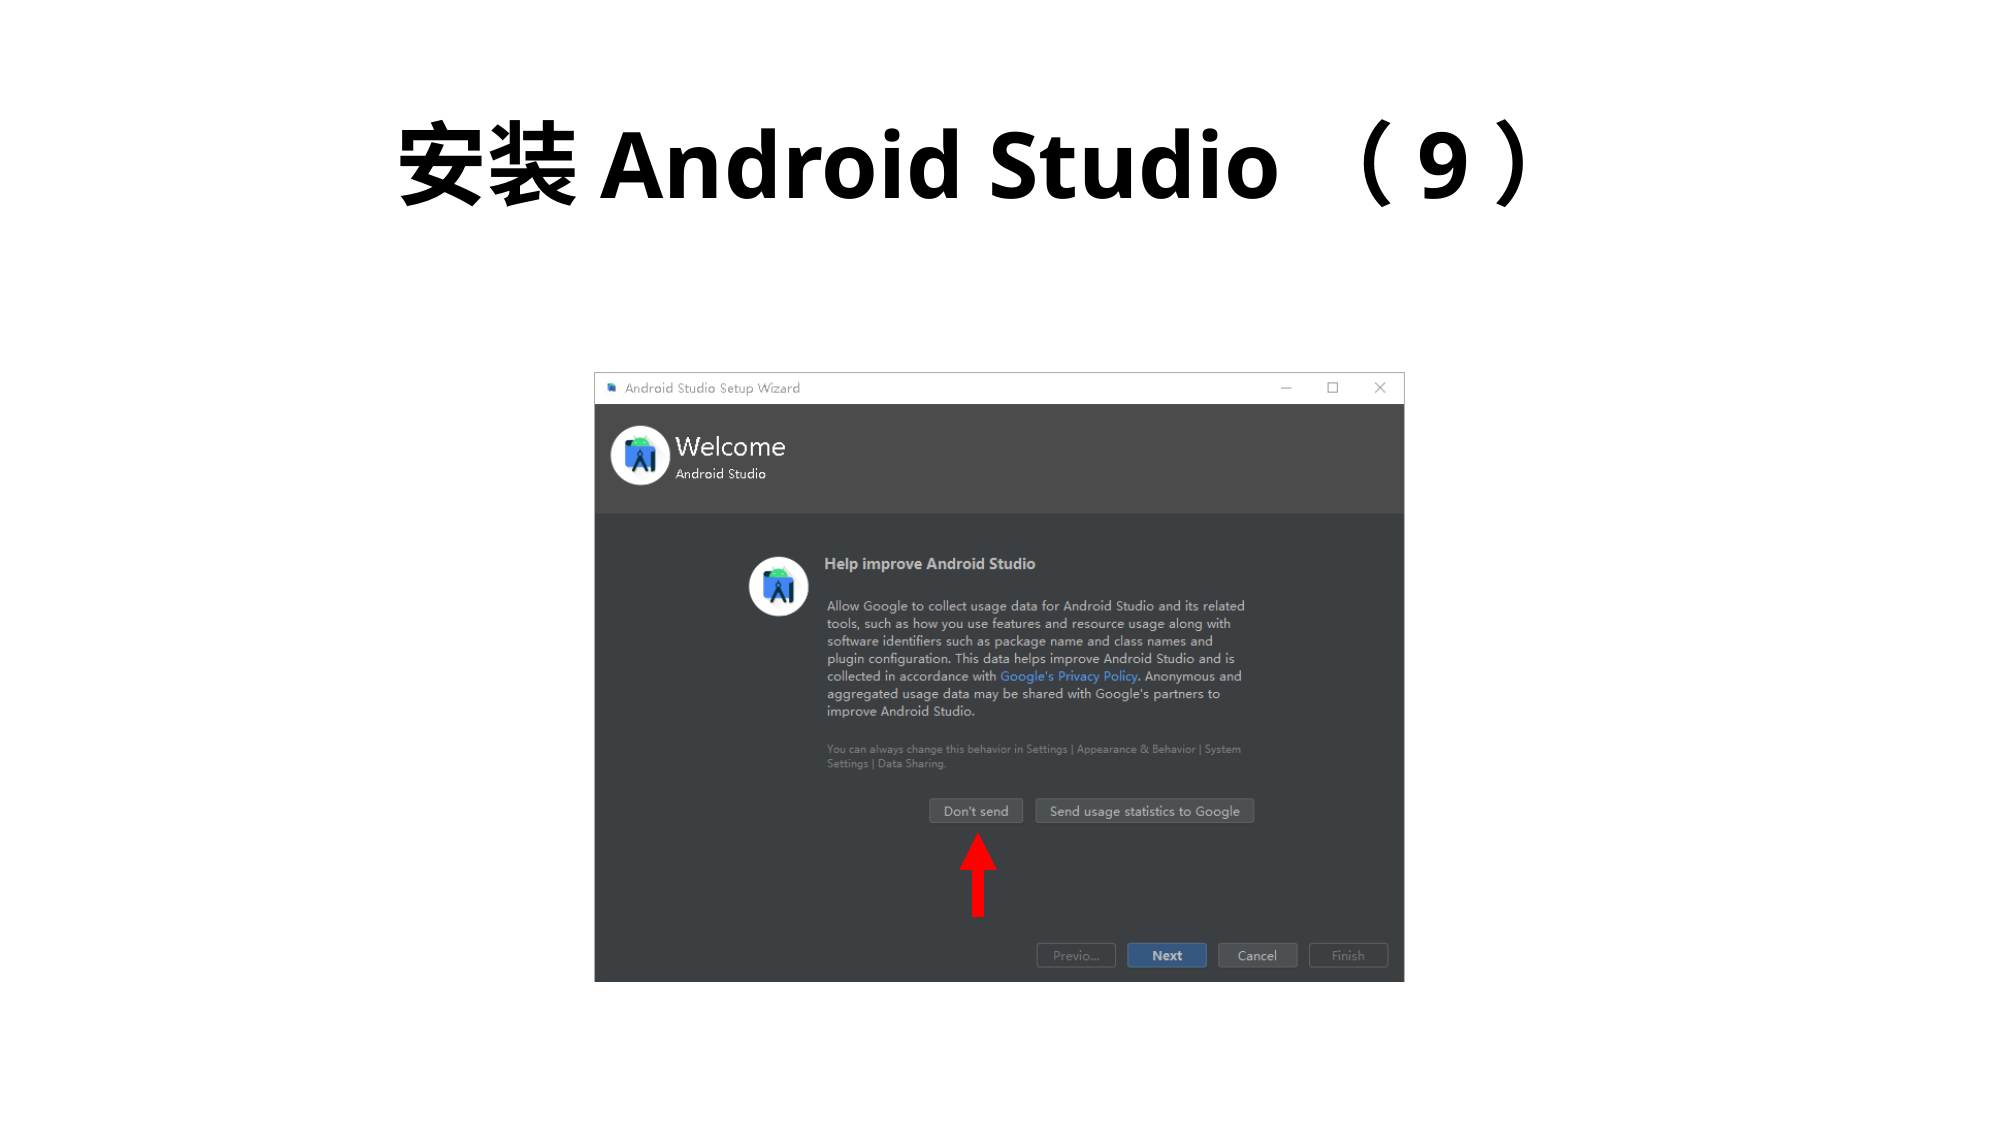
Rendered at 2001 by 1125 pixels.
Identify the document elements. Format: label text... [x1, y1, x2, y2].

picture [594, 370, 1406, 982]
title 安装Android Studio（9） [137, 59, 1863, 278]
